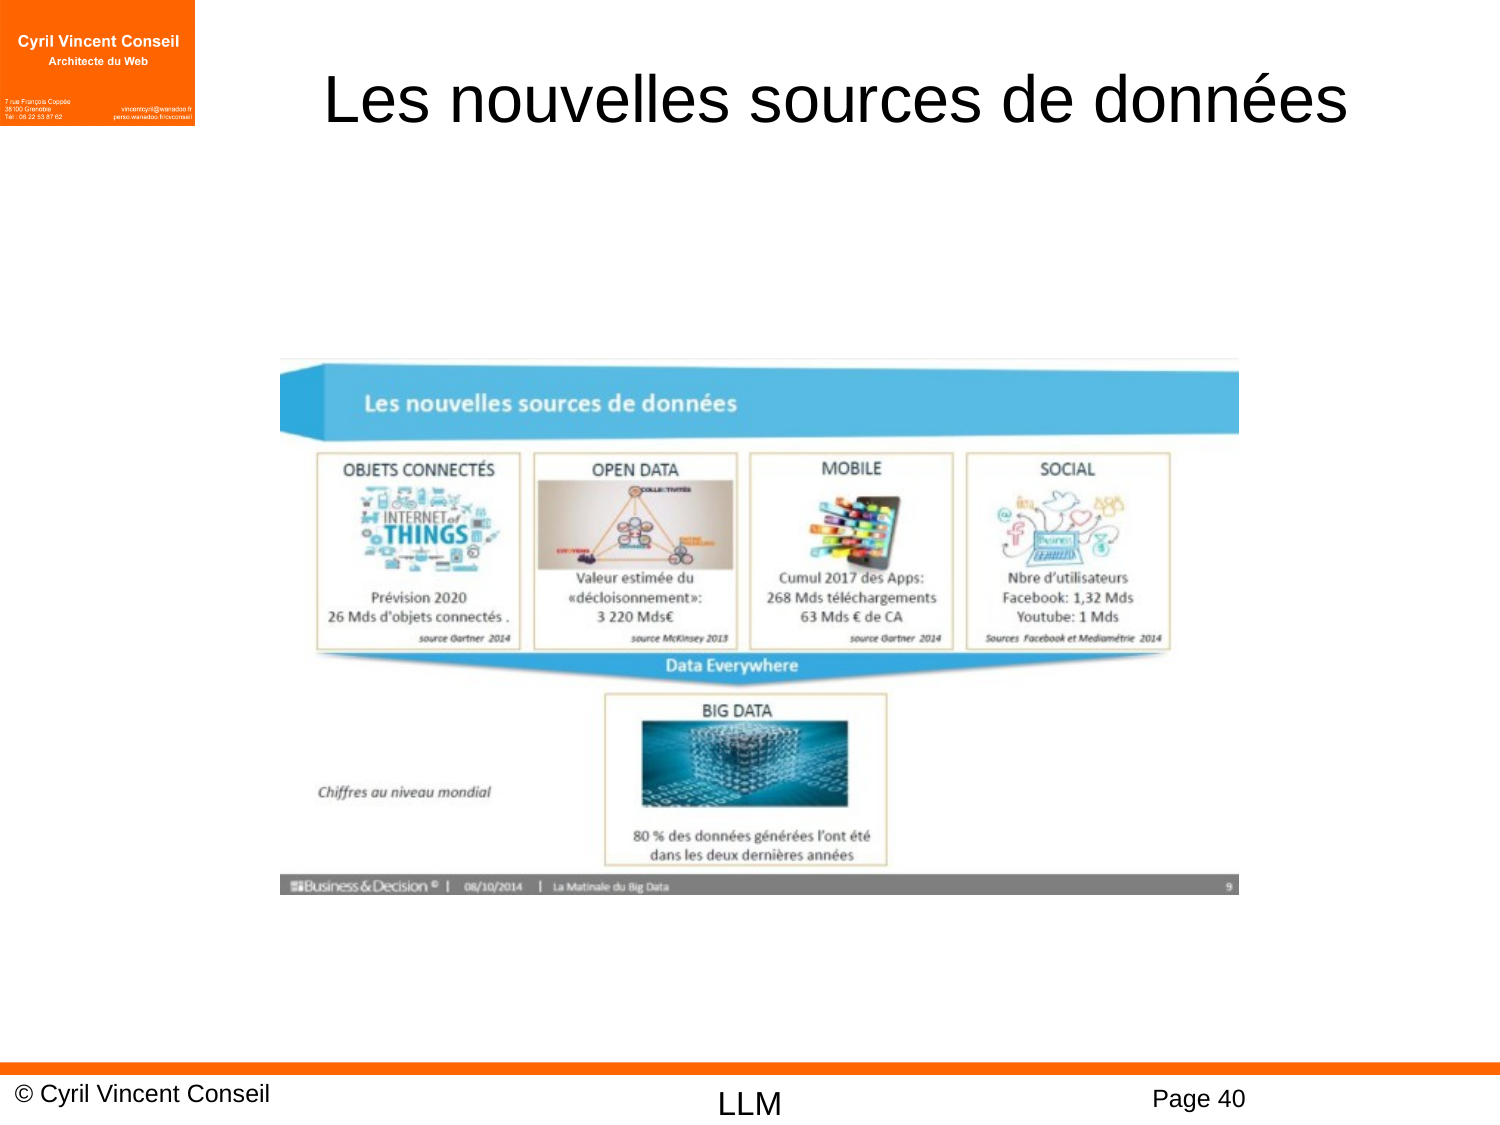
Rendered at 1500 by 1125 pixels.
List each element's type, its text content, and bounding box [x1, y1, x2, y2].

title Les nouvelles sources de données [194, 2, 1480, 190]
picture [280, 358, 1239, 896]
picture [0, 0, 195, 126]
